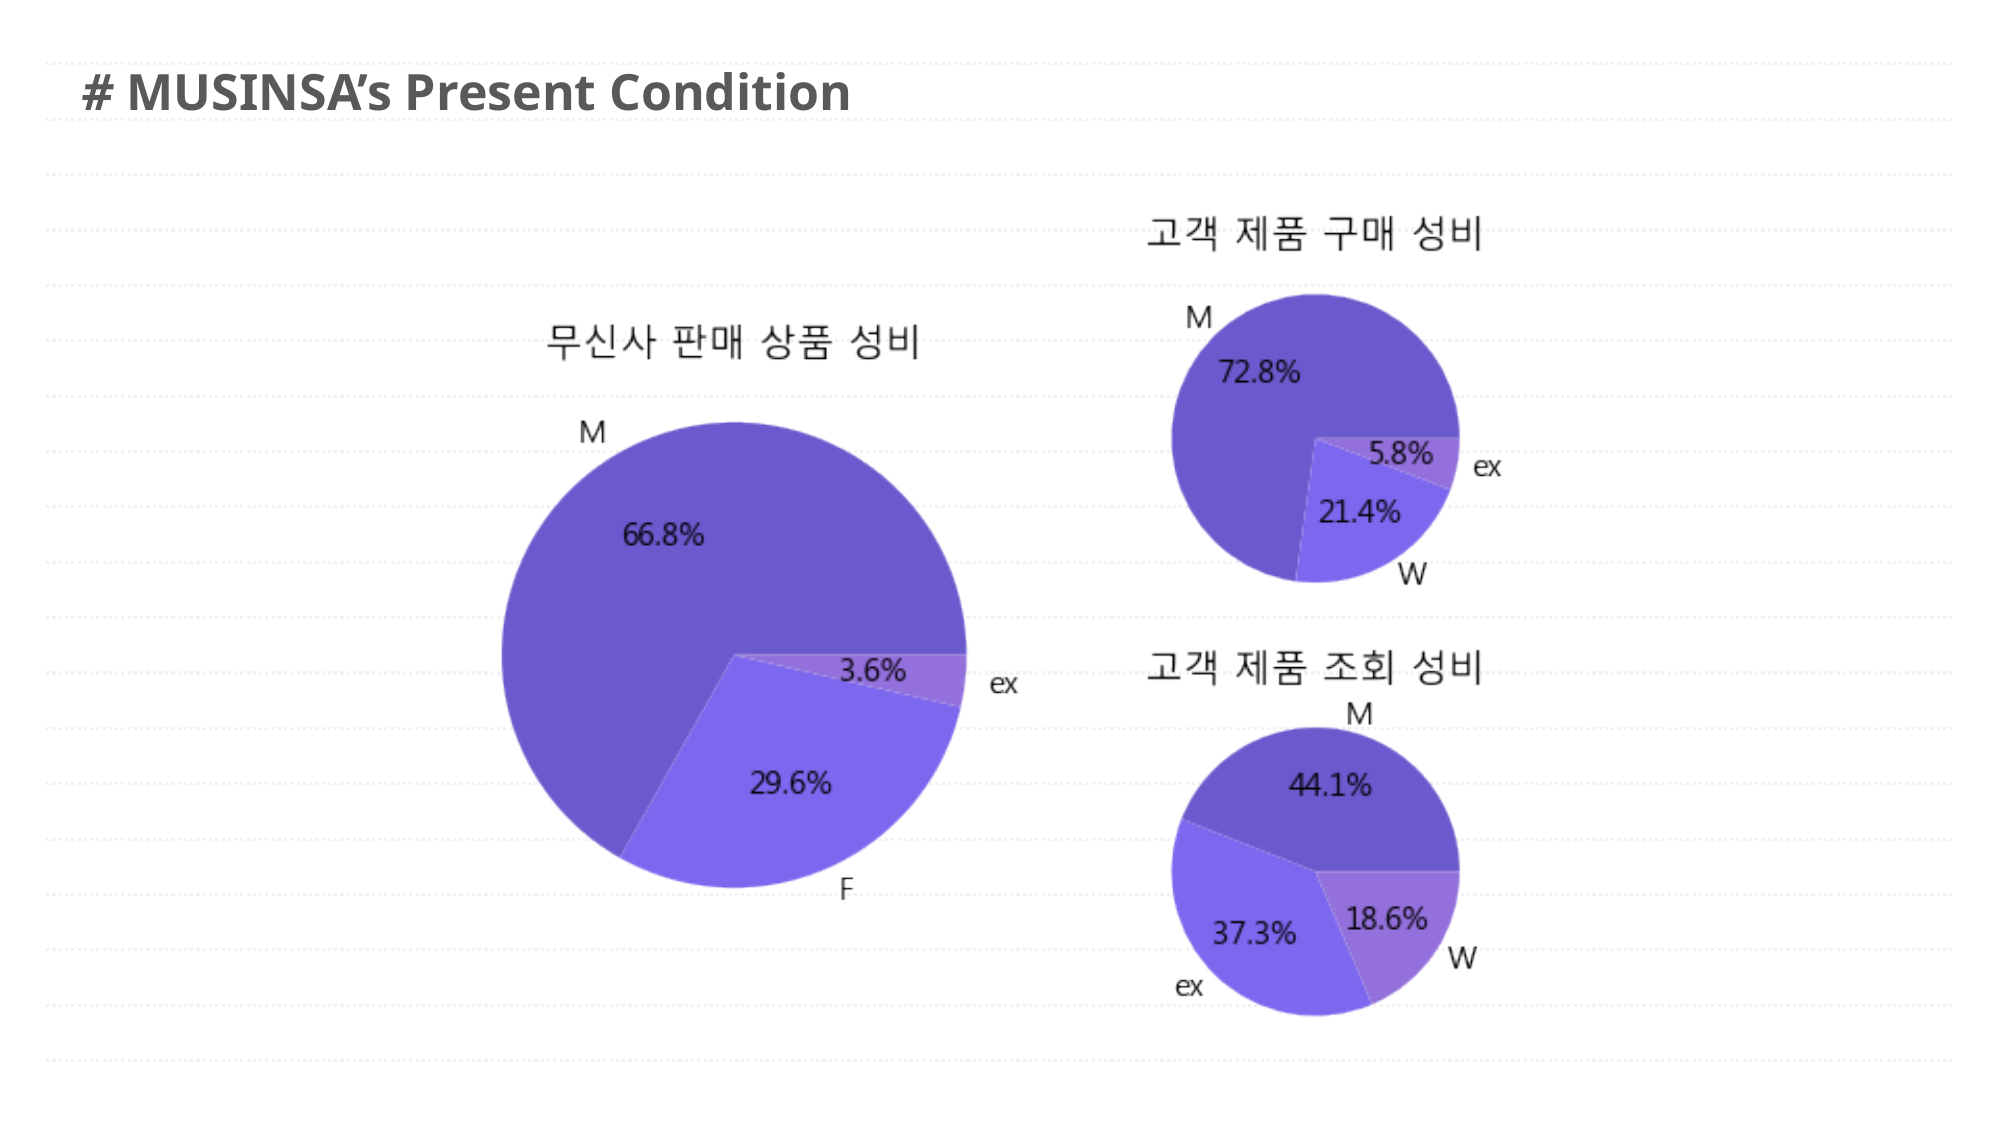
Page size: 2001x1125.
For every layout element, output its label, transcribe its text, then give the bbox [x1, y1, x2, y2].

text_box # MUSINSA’s Present Condition [66, 53, 1945, 129]
picture [455, 187, 1545, 1051]
